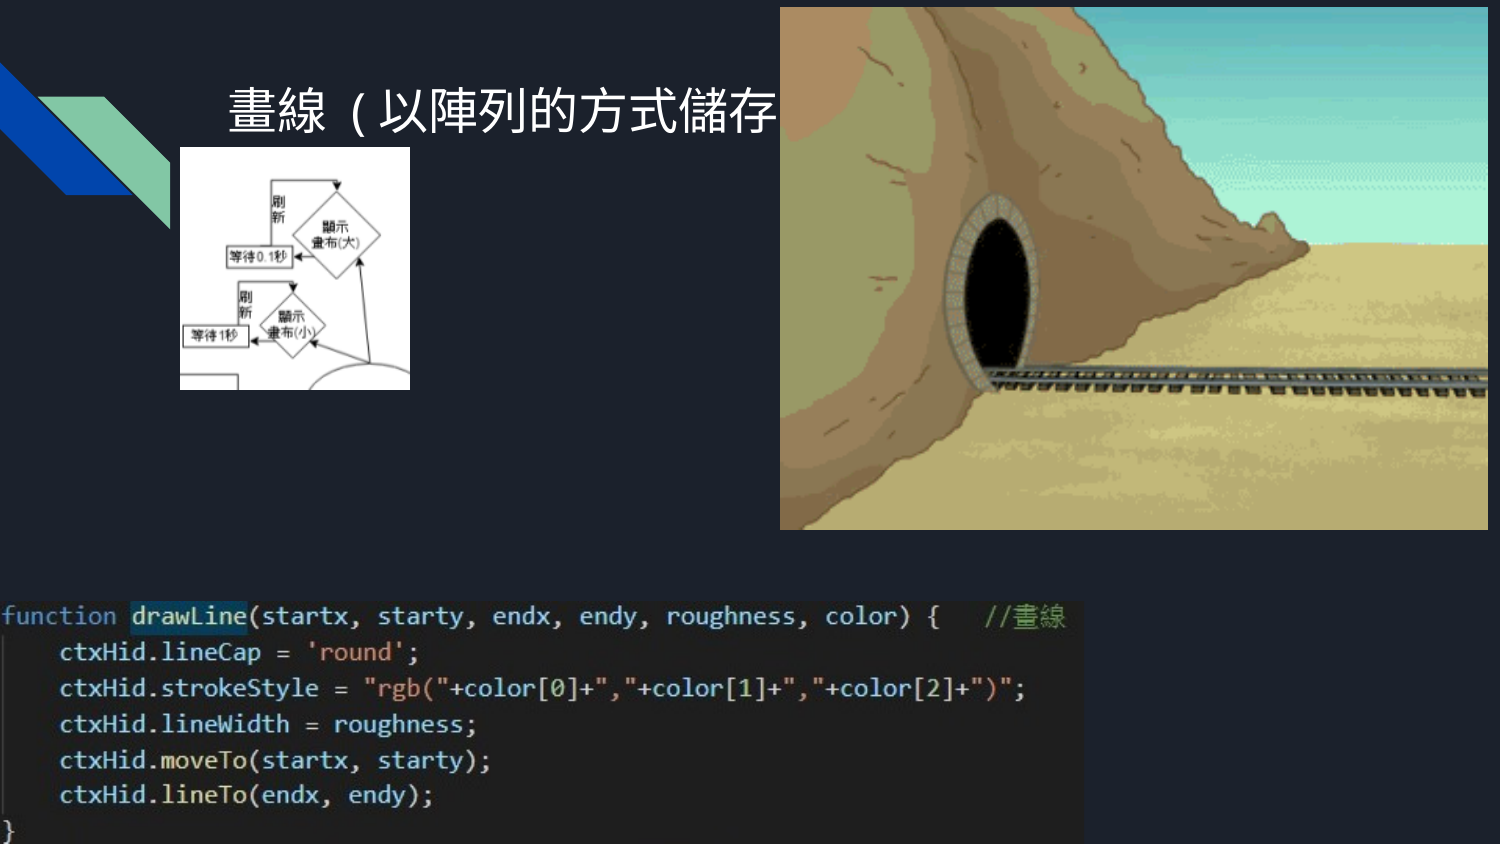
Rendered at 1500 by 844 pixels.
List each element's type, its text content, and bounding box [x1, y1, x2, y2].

picture [0, 601, 1085, 844]
title 畫線 (以陣列的方式儲存) [212, 64, 774, 215]
picture [179, 601, 189, 608]
picture [779, 7, 1488, 530]
picture [179, 147, 410, 390]
